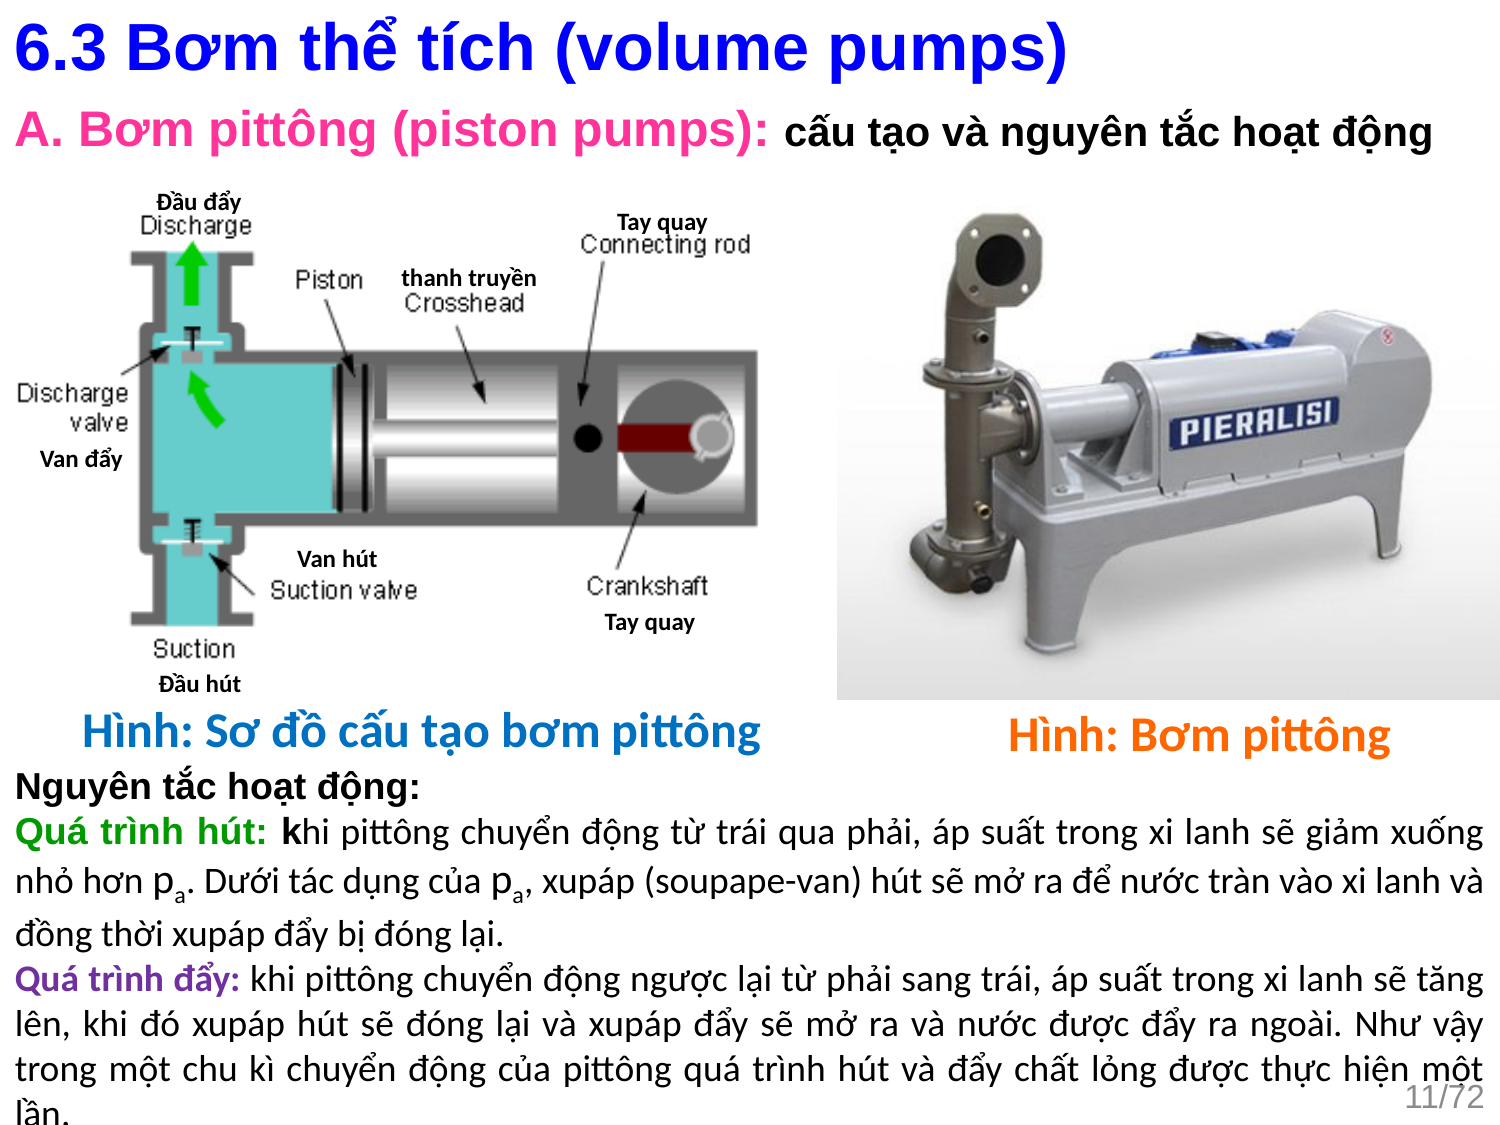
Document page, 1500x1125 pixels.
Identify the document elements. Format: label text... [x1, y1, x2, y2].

text_box Nguyên tắc hoạt động: Quá trình hút: khi pittông chuyển động từ trái qua phải, áp suất trong xi lanh sẽ giảm xuống nhỏ hơn pa. Dưới tác dụng của pa, xupáp (soupape-van) hút sẽ mở ra để nước tràn vào xi lanh và đồng thời xupáp đẩy bị đóng lại. Quá trình đẩy: khi pittông chuyển động ngược lại từ phải sang trái, áp suất trong xi lanh sẽ tăng lên, khi đó xupáp hút sẽ đóng lại và xupáp đẩy sẽ mở ra và nước được đẩy ra ngoài. Như vậy trong một chu kì chuyển động của pittông quá trình hút và đẩy chất lỏng được thực hiện một lần. [0, 754, 1500, 1125]
picture [837, 181, 1500, 701]
text_box Hình: Sơ đồ cấu tạo bơm pittông [68, 714, 777, 754]
text_box A. Bơm pittông (piston pumps): cấu tạo và nguyên tắc hoạt động [0, 88, 1500, 164]
text_box Hình: Bơm pittông [993, 709, 1407, 754]
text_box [0, 174, 776, 709]
text_box 11/72 [1149, 1065, 1500, 1125]
text_box 6.3 Bơm thể tích (volume pumps) [0, 0, 1500, 88]
